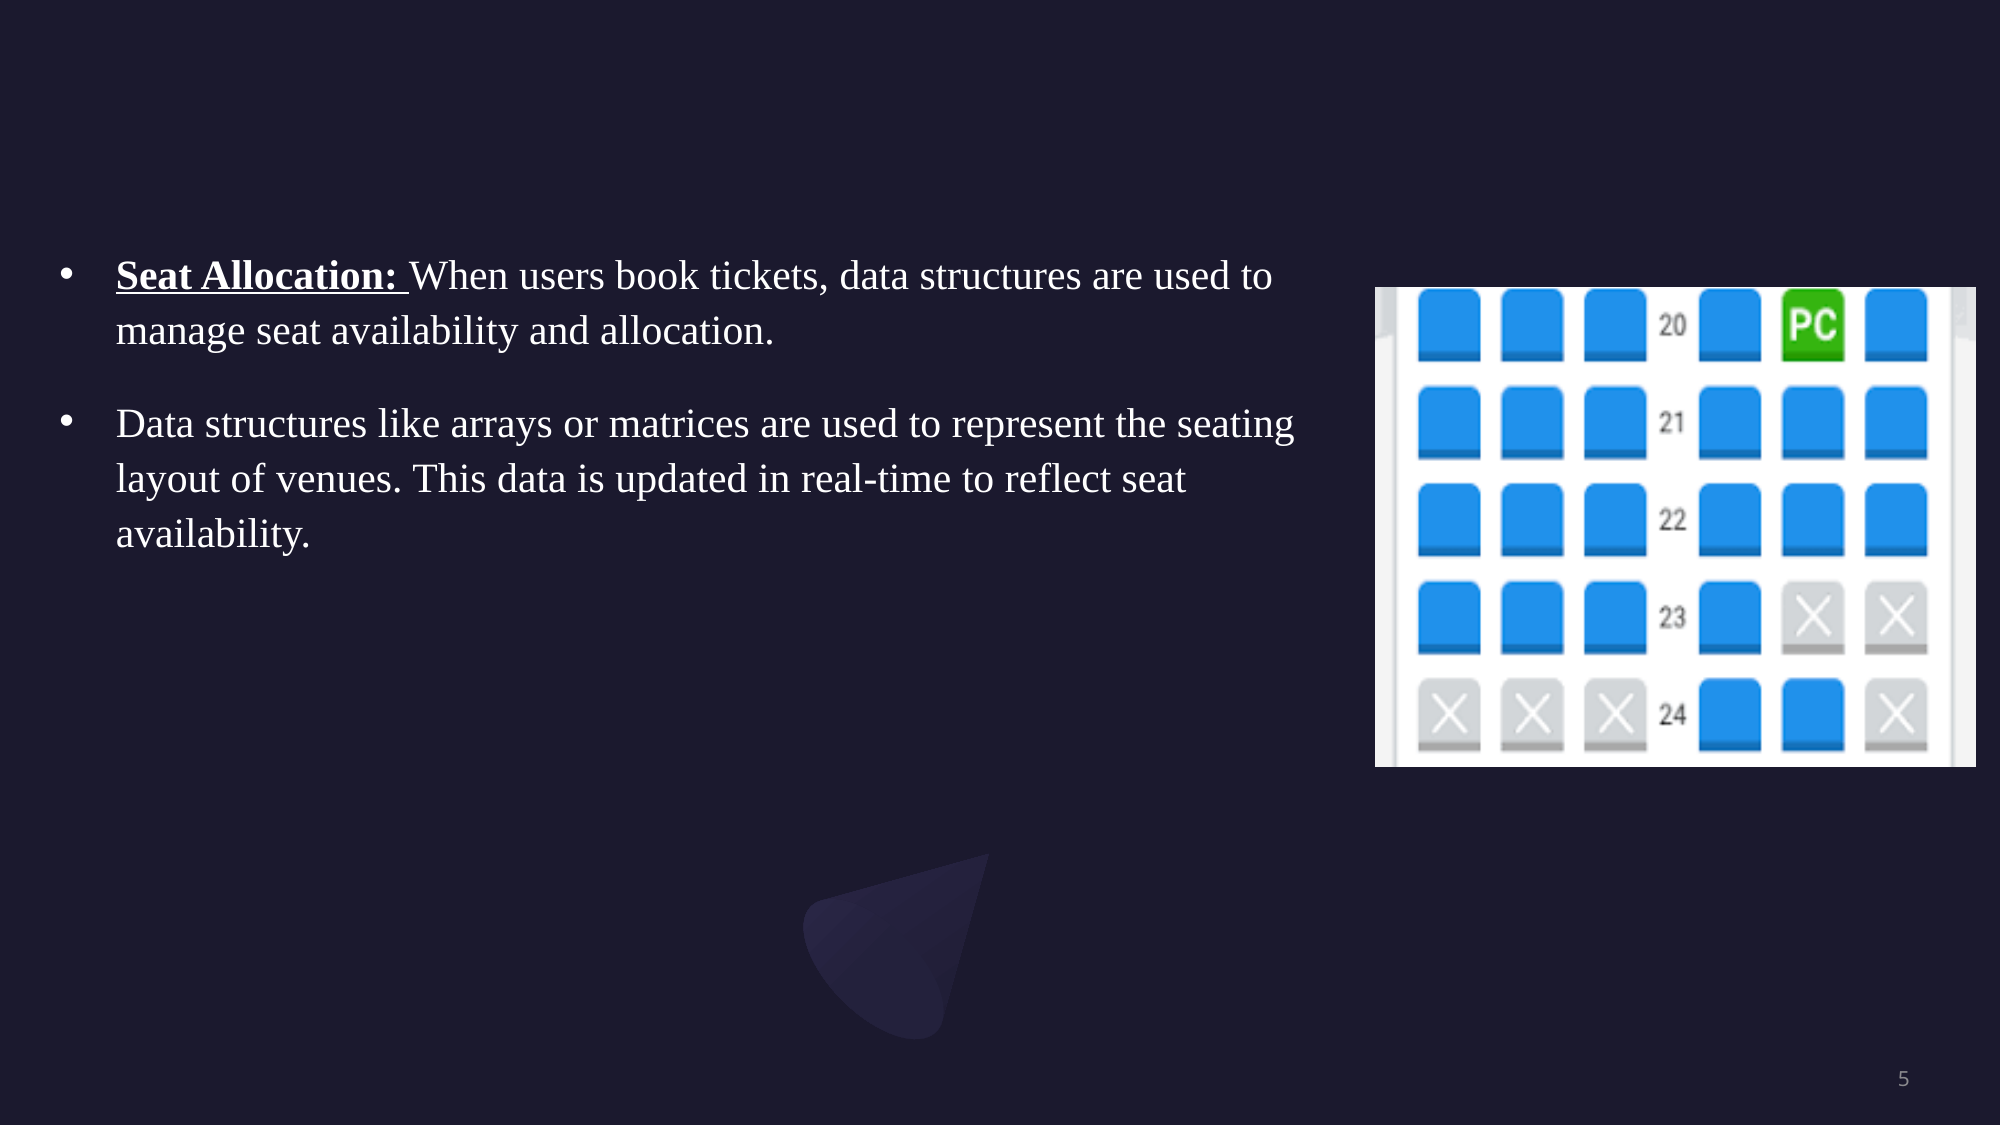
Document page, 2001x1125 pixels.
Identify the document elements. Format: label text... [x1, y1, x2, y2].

picture [1375, 287, 1976, 767]
list Seat Allocation: When users book tickets, data structures are used to manage seat availability and allocation. Data structures like arrays or matrices are used to represent the seating layout of venues. This data is updated in real-time to reflect seat availability. [59, 242, 1328, 956]
slide_number 5 [1632, 1067, 1910, 1093]
